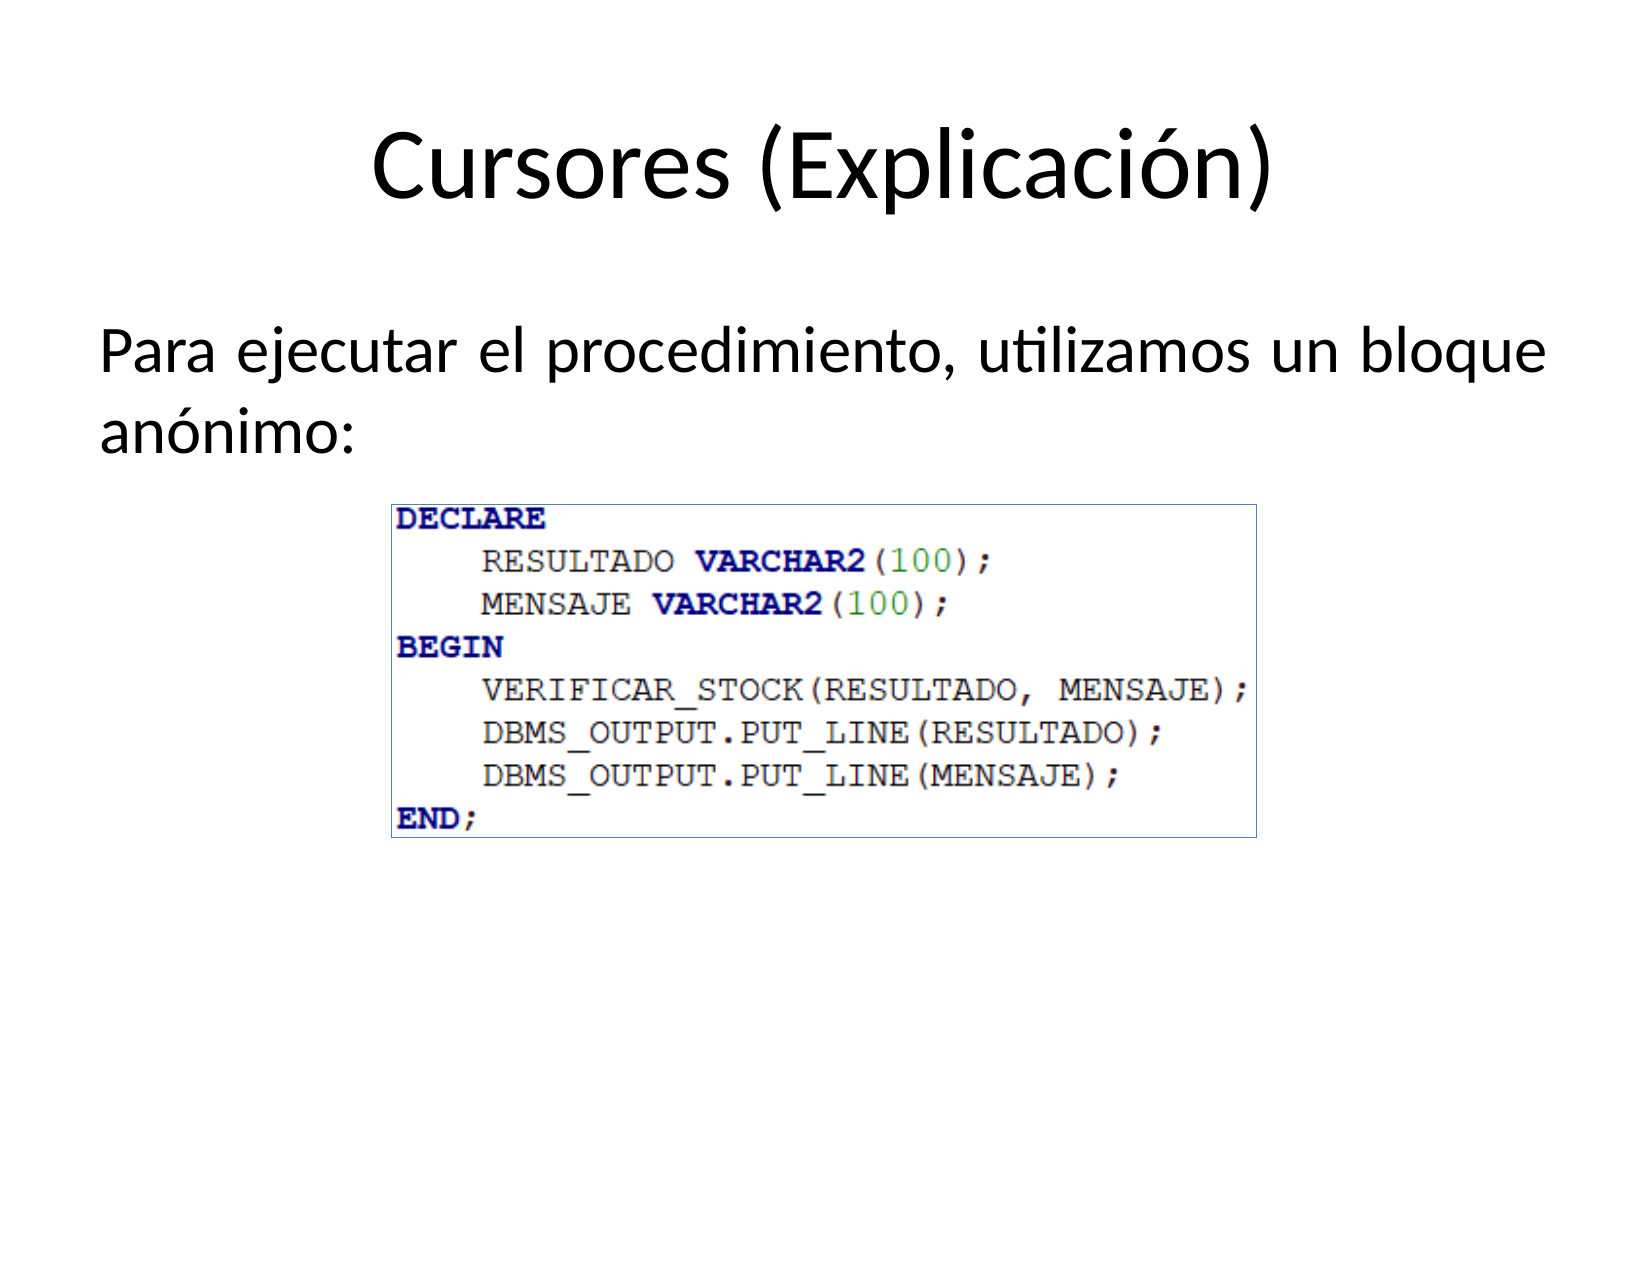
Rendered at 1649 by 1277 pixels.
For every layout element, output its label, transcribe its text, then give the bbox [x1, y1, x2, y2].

list Para ejecutar el procedimiento, utilizamos un bloque anónimo: [82, 297, 1566, 1141]
picture [391, 504, 1257, 838]
title Cursores (Explicación) [82, 51, 1566, 264]
